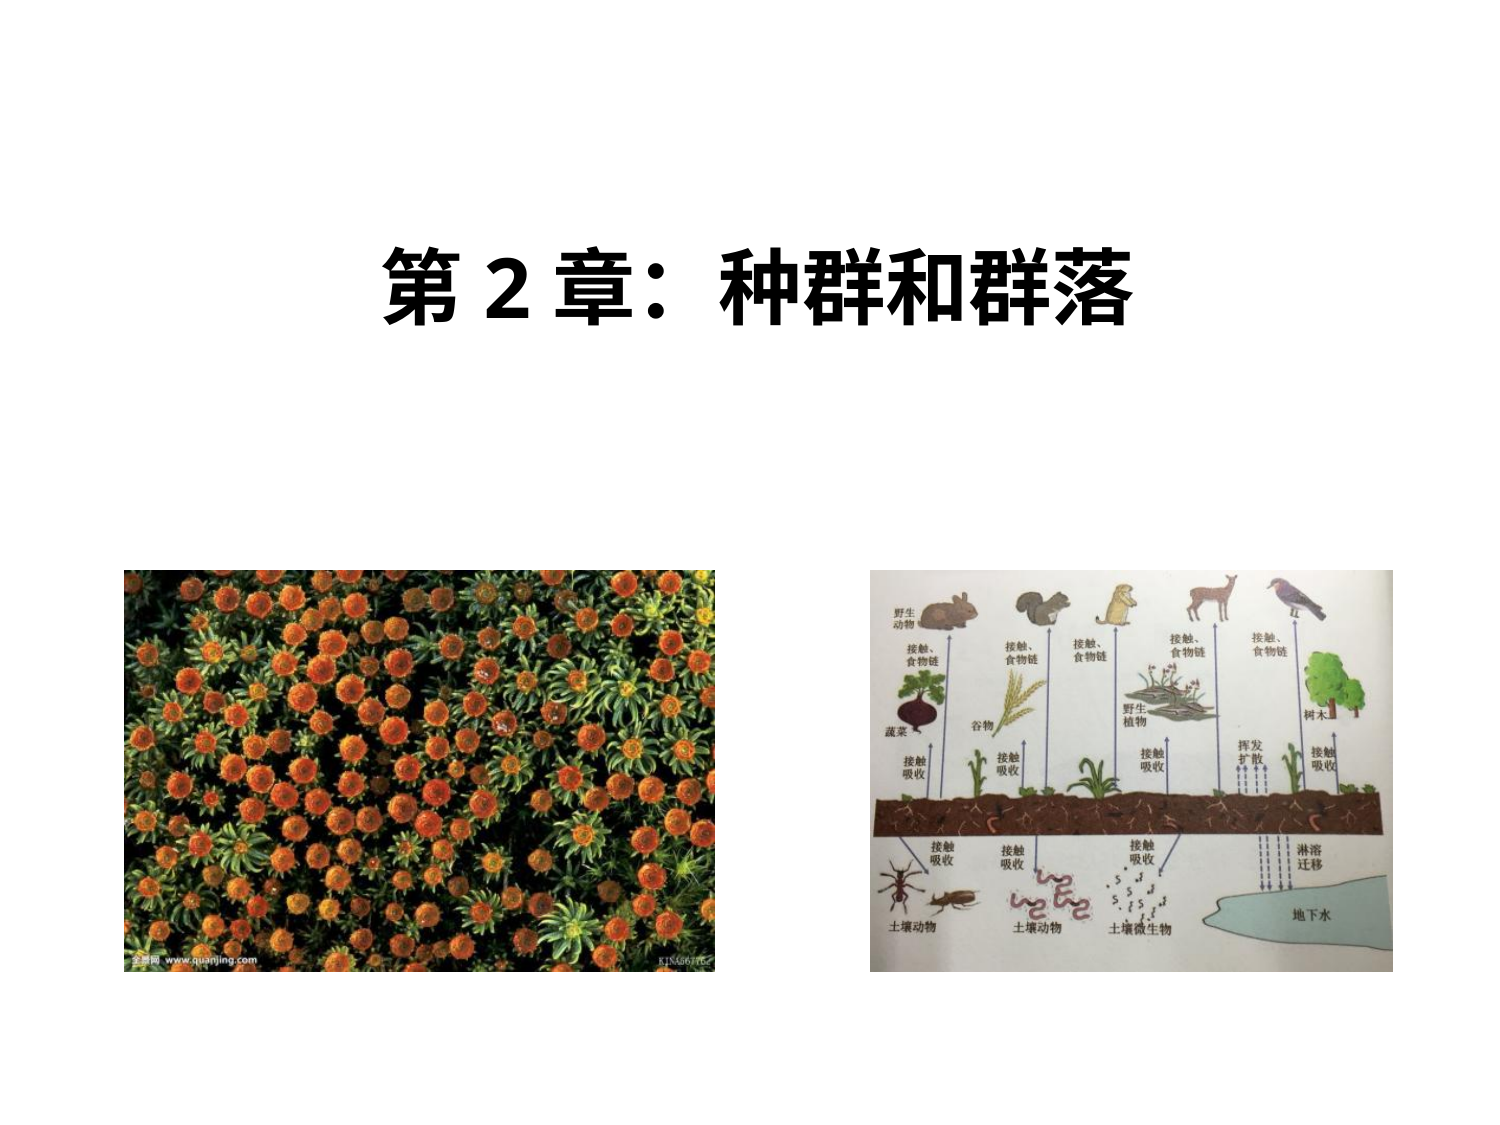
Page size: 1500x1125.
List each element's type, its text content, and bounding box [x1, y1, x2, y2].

picture [870, 570, 1393, 972]
text_box 第2章：种群和群落 [122, 227, 1393, 343]
picture [124, 570, 715, 972]
